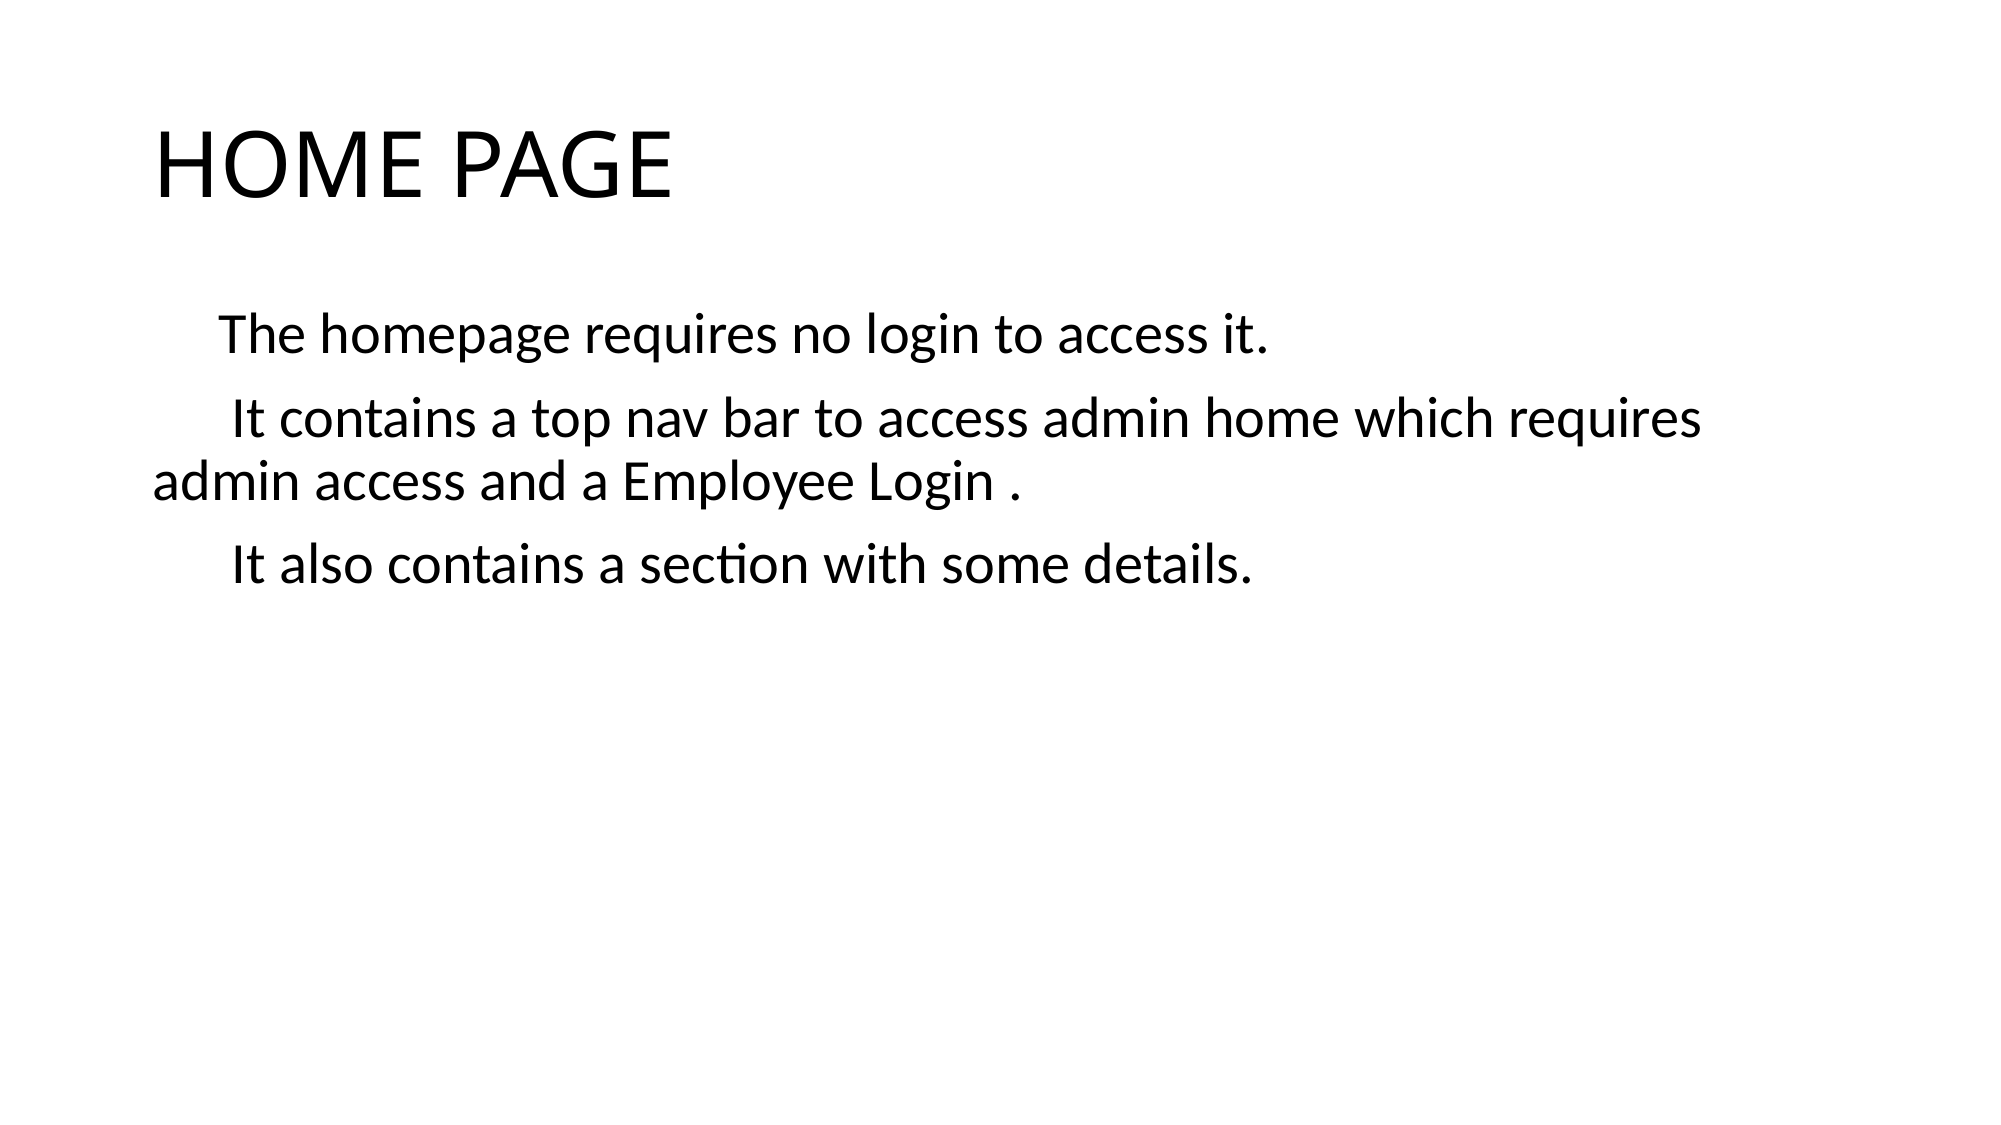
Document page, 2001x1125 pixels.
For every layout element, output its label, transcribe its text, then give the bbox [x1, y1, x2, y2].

list The homepage requires no login to access it. It contains a top nav bar to access admin home which requires admin access and a Employee Login . It also contains a section with some details. [137, 295, 1863, 1110]
title HOME PAGE [137, 59, 1863, 275]
